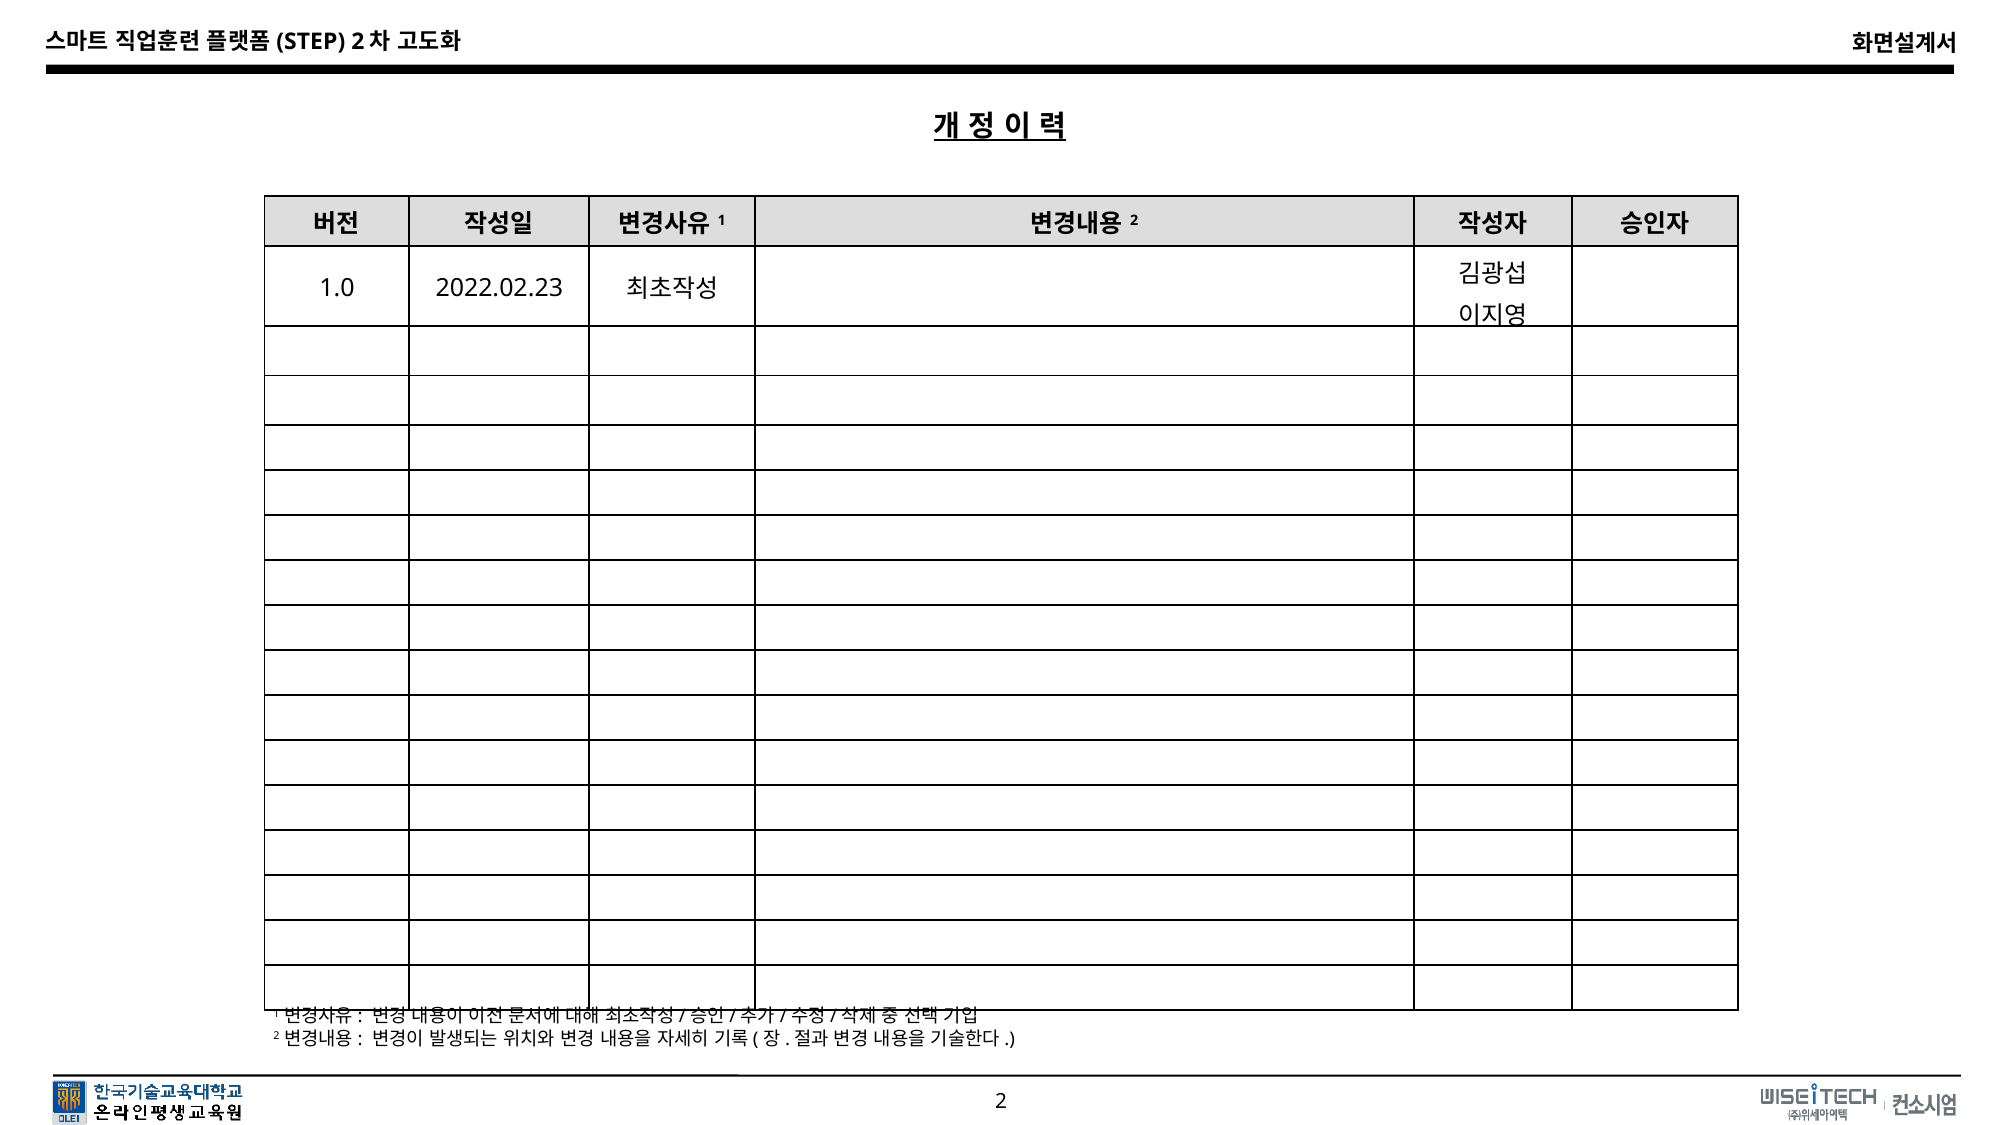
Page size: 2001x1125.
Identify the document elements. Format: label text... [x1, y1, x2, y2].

text_box 개 정 이 력 [868, 100, 1132, 151]
table_cell [590, 516, 754, 559]
table_cell [1415, 921, 1571, 964]
table_cell [410, 786, 588, 829]
table_cell [590, 696, 754, 739]
table_header 작성일 [410, 197, 588, 245]
table_cell [756, 426, 1413, 469]
table_cell [756, 471, 1413, 514]
table_cell 2022.02.23 [410, 247, 588, 325]
table_cell [265, 786, 408, 829]
table_cell [410, 696, 588, 739]
table_cell [590, 651, 754, 694]
table_cell [410, 426, 588, 469]
table_cell [265, 426, 408, 469]
table_cell [756, 786, 1413, 829]
table_cell [265, 471, 408, 514]
table_cell [756, 741, 1413, 784]
table_header 버전 [265, 197, 408, 245]
table_cell [756, 327, 1413, 375]
table_cell [410, 471, 588, 514]
table_cell [265, 327, 408, 375]
table_cell [265, 741, 408, 784]
table_cell [1415, 606, 1571, 649]
table_cell [1573, 831, 1737, 874]
table_cell [1415, 516, 1571, 559]
table_cell [1573, 247, 1737, 325]
table_cell [590, 561, 754, 604]
table_cell [756, 831, 1413, 874]
table_cell [265, 651, 408, 694]
table_cell [756, 606, 1413, 649]
table_cell [756, 561, 1413, 604]
table_cell [590, 831, 754, 874]
table_cell [1415, 327, 1571, 375]
table_cell [756, 516, 1413, 559]
table_cell [410, 376, 588, 424]
table_cell [1573, 516, 1737, 559]
table_cell [1415, 471, 1571, 514]
table_cell [1573, 606, 1737, 649]
table_cell [756, 696, 1413, 739]
table_cell 최초작성 [590, 247, 754, 325]
table_cell [265, 606, 408, 649]
table_header 변경내용2 [756, 197, 1413, 245]
table_cell [410, 741, 588, 784]
table_cell [265, 921, 408, 964]
table_cell [1415, 786, 1571, 829]
table_cell [265, 966, 408, 996]
table_cell [410, 651, 588, 694]
table_cell [1415, 696, 1571, 739]
table_cell [410, 876, 588, 919]
table_cell [1573, 376, 1737, 424]
table_cell [1415, 561, 1571, 604]
table_cell [756, 376, 1413, 424]
table_cell [590, 786, 754, 829]
table_cell [1573, 921, 1737, 964]
table_cell [410, 606, 588, 649]
table_cell [590, 741, 754, 784]
table_cell [590, 606, 754, 649]
table_cell [590, 921, 754, 964]
table_cell [1573, 741, 1737, 784]
table_header 승인자 [1573, 197, 1737, 245]
table_cell [1573, 876, 1737, 919]
table_header 변경사유1 [590, 197, 754, 245]
table_cell [1415, 741, 1571, 784]
table_cell [265, 516, 408, 559]
table_cell [590, 966, 754, 996]
table_cell [410, 516, 588, 559]
table_cell [756, 247, 1413, 325]
table_cell [410, 831, 588, 874]
table_cell 김광섭 이지영 [1415, 247, 1571, 325]
table_header 작성자 [1415, 197, 1571, 245]
table_cell [265, 831, 408, 874]
table_cell [590, 876, 754, 919]
table_cell [1415, 831, 1571, 874]
table_cell [1415, 876, 1571, 919]
picture [33, 1074, 257, 1125]
table_cell [590, 426, 754, 469]
table_cell [265, 876, 408, 919]
table_cell [756, 876, 1413, 919]
table_cell [410, 561, 588, 604]
table_cell [1415, 966, 1571, 996]
table_cell [1573, 786, 1737, 829]
table_cell [590, 376, 754, 424]
table_cell [756, 966, 1413, 996]
table_cell 1.0 [265, 247, 408, 325]
table_cell [1415, 376, 1571, 424]
picture [1752, 1077, 1961, 1125]
table_cell [1573, 966, 1737, 1009]
table_cell [265, 696, 408, 739]
table_cell [756, 921, 1413, 964]
text_box 1변경사유: 변경 내용이 이전 문서에 대해 최초작성/승인/추가/수정/삭제 중 선택 기입 2변경내용: 변경이 발생되는 위치와 변경 내용을 자세히 기록(장.절과 변경 내용을 기술한다.) [258, 996, 1591, 1057]
table_cell [1573, 426, 1737, 469]
table_cell [1415, 651, 1571, 694]
table_cell [1573, 696, 1737, 739]
table_cell [1573, 651, 1737, 694]
table_cell [1415, 426, 1571, 469]
table_cell [1573, 327, 1737, 375]
table_cell [756, 651, 1413, 694]
table_cell [410, 966, 588, 996]
table_cell [590, 327, 754, 375]
table_cell [410, 327, 588, 375]
table_cell [410, 921, 588, 964]
table_cell [590, 471, 754, 514]
table_cell [1573, 471, 1737, 514]
table_cell [1573, 561, 1737, 604]
table_cell [265, 376, 408, 424]
table_cell [265, 561, 408, 604]
